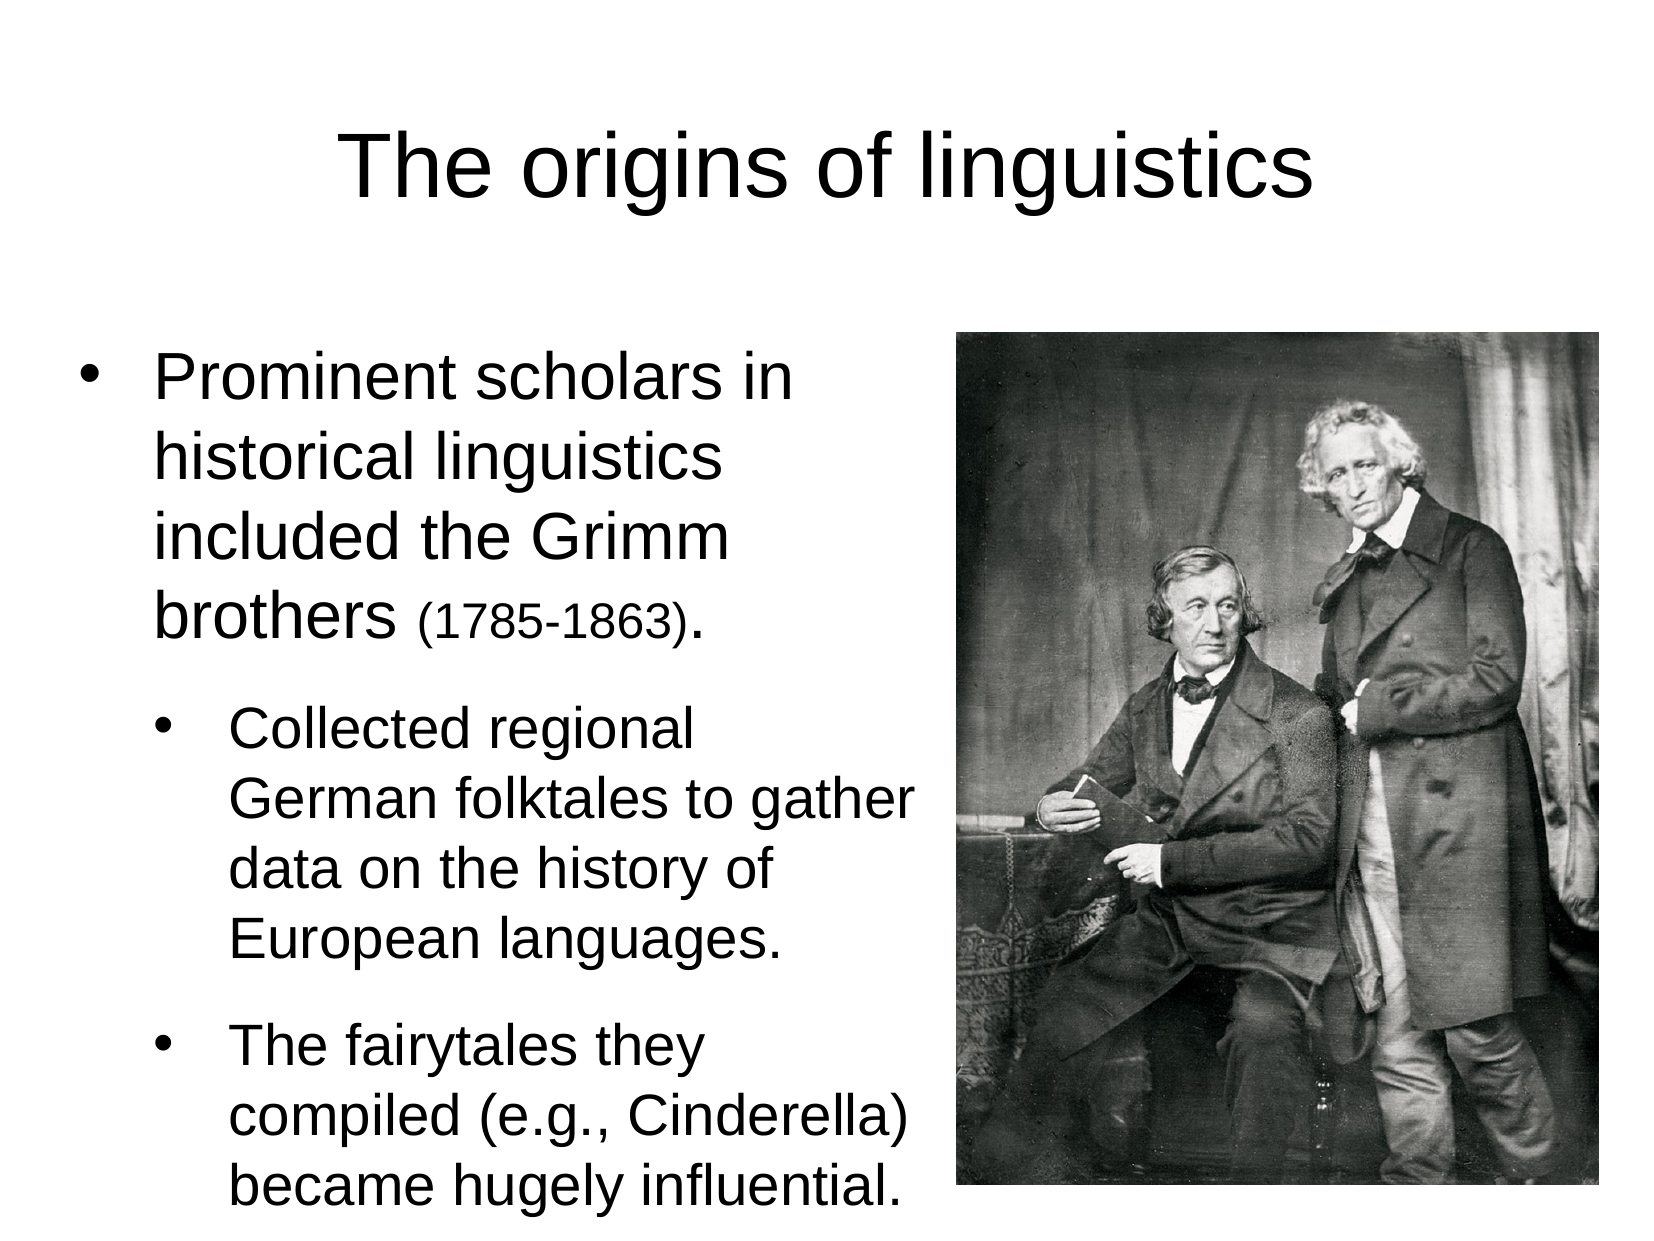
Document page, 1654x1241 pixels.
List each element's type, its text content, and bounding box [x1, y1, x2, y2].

text_box Prominent scholars in historical linguistics included the Grimm brothers (1785-1863). Collected regional German folktales to gather data on the history of European languages. The fairytales they compiled (e.g., Cinderella) became hugely influential. [78, 332, 920, 495]
picture [956, 332, 1599, 1185]
text_box The origins of linguistics [82, 57, 1571, 265]
